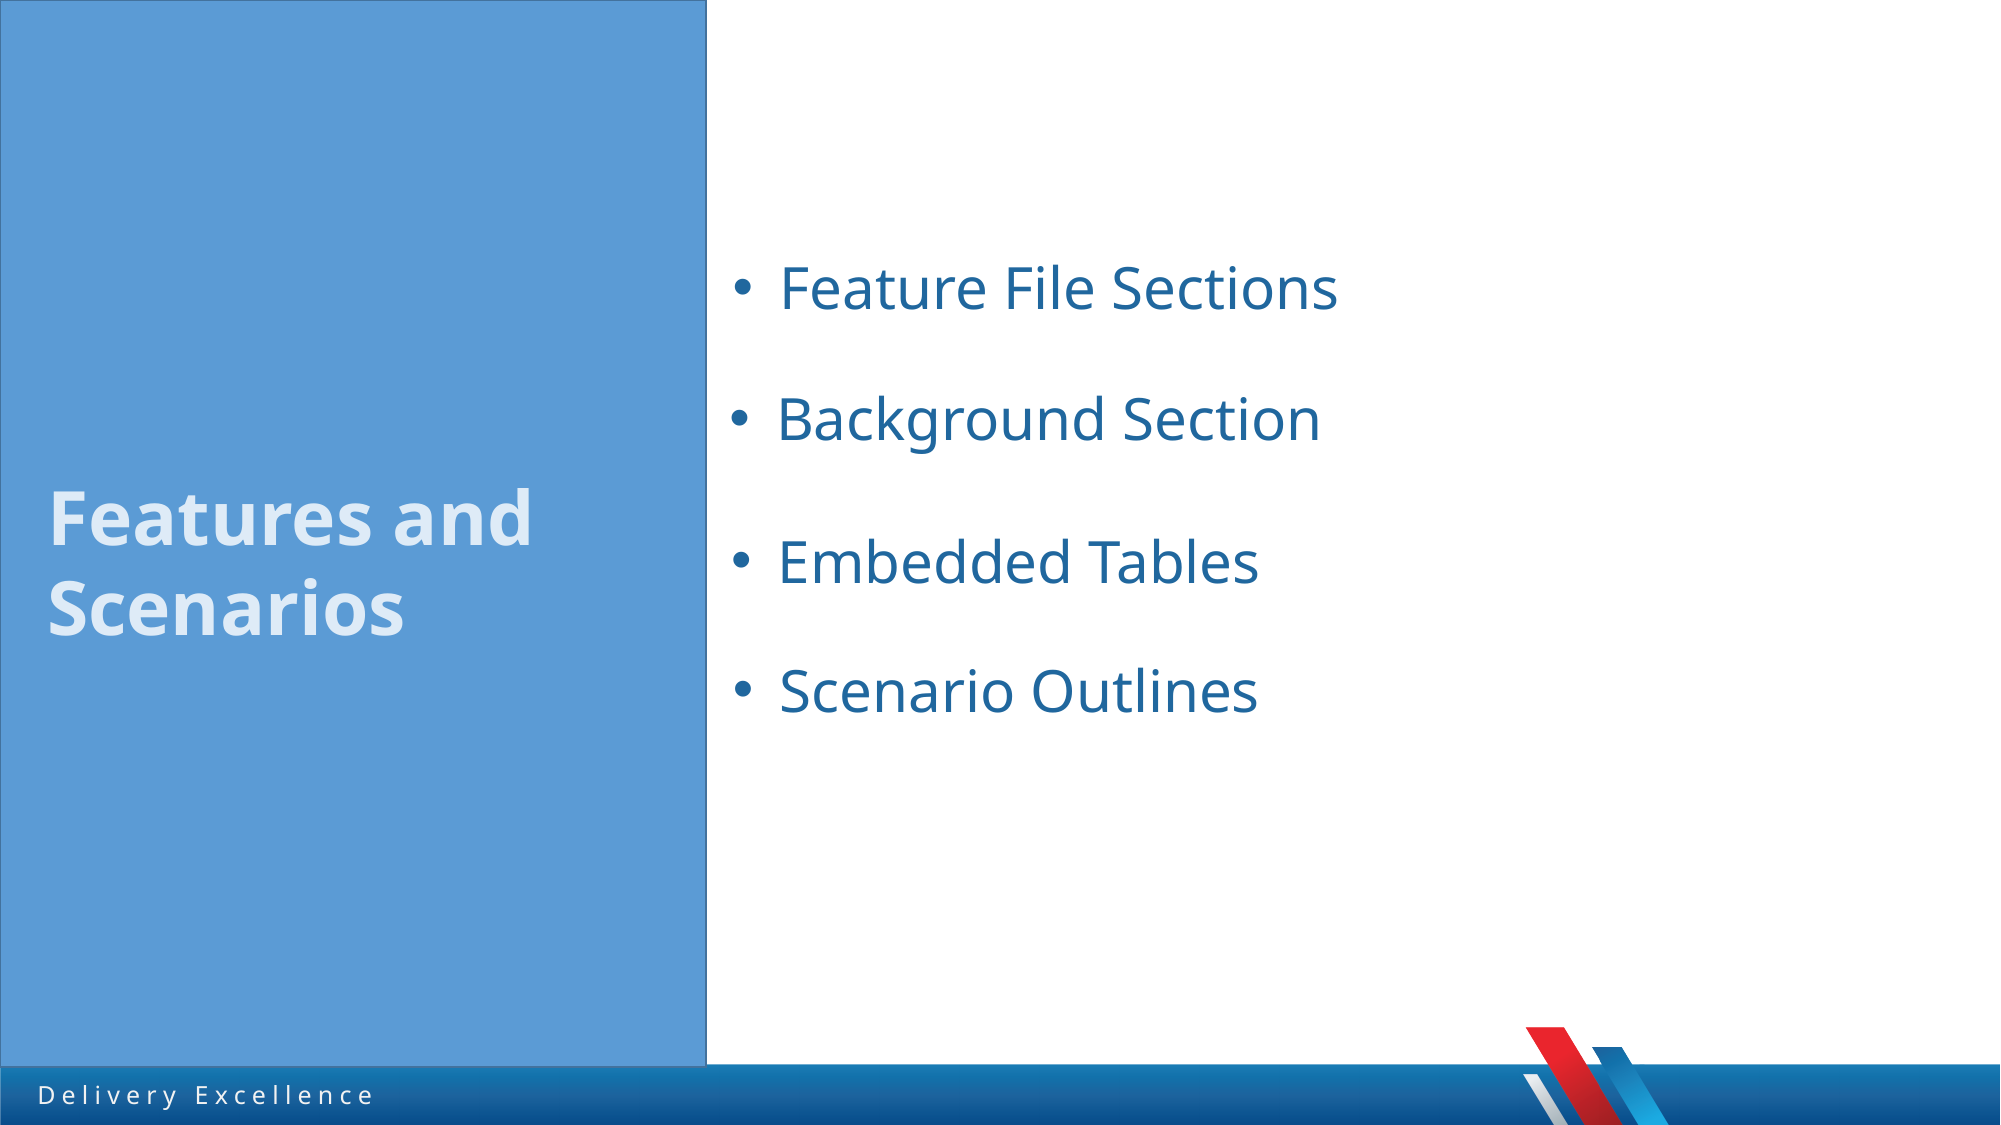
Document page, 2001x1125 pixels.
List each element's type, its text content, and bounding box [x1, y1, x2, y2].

text_box Features and Scenarios [32, 463, 570, 658]
text_box Scenario Outlines [718, 646, 1275, 731]
picture [0, 1027, 2000, 1125]
text_box Background Section [714, 374, 1338, 460]
text_box [0, 0, 707, 1068]
text_box Embedded Tables [716, 517, 1276, 603]
text_box Delivery Excellence [22, 1072, 916, 1118]
text_box Feature File Sections [717, 243, 1355, 329]
